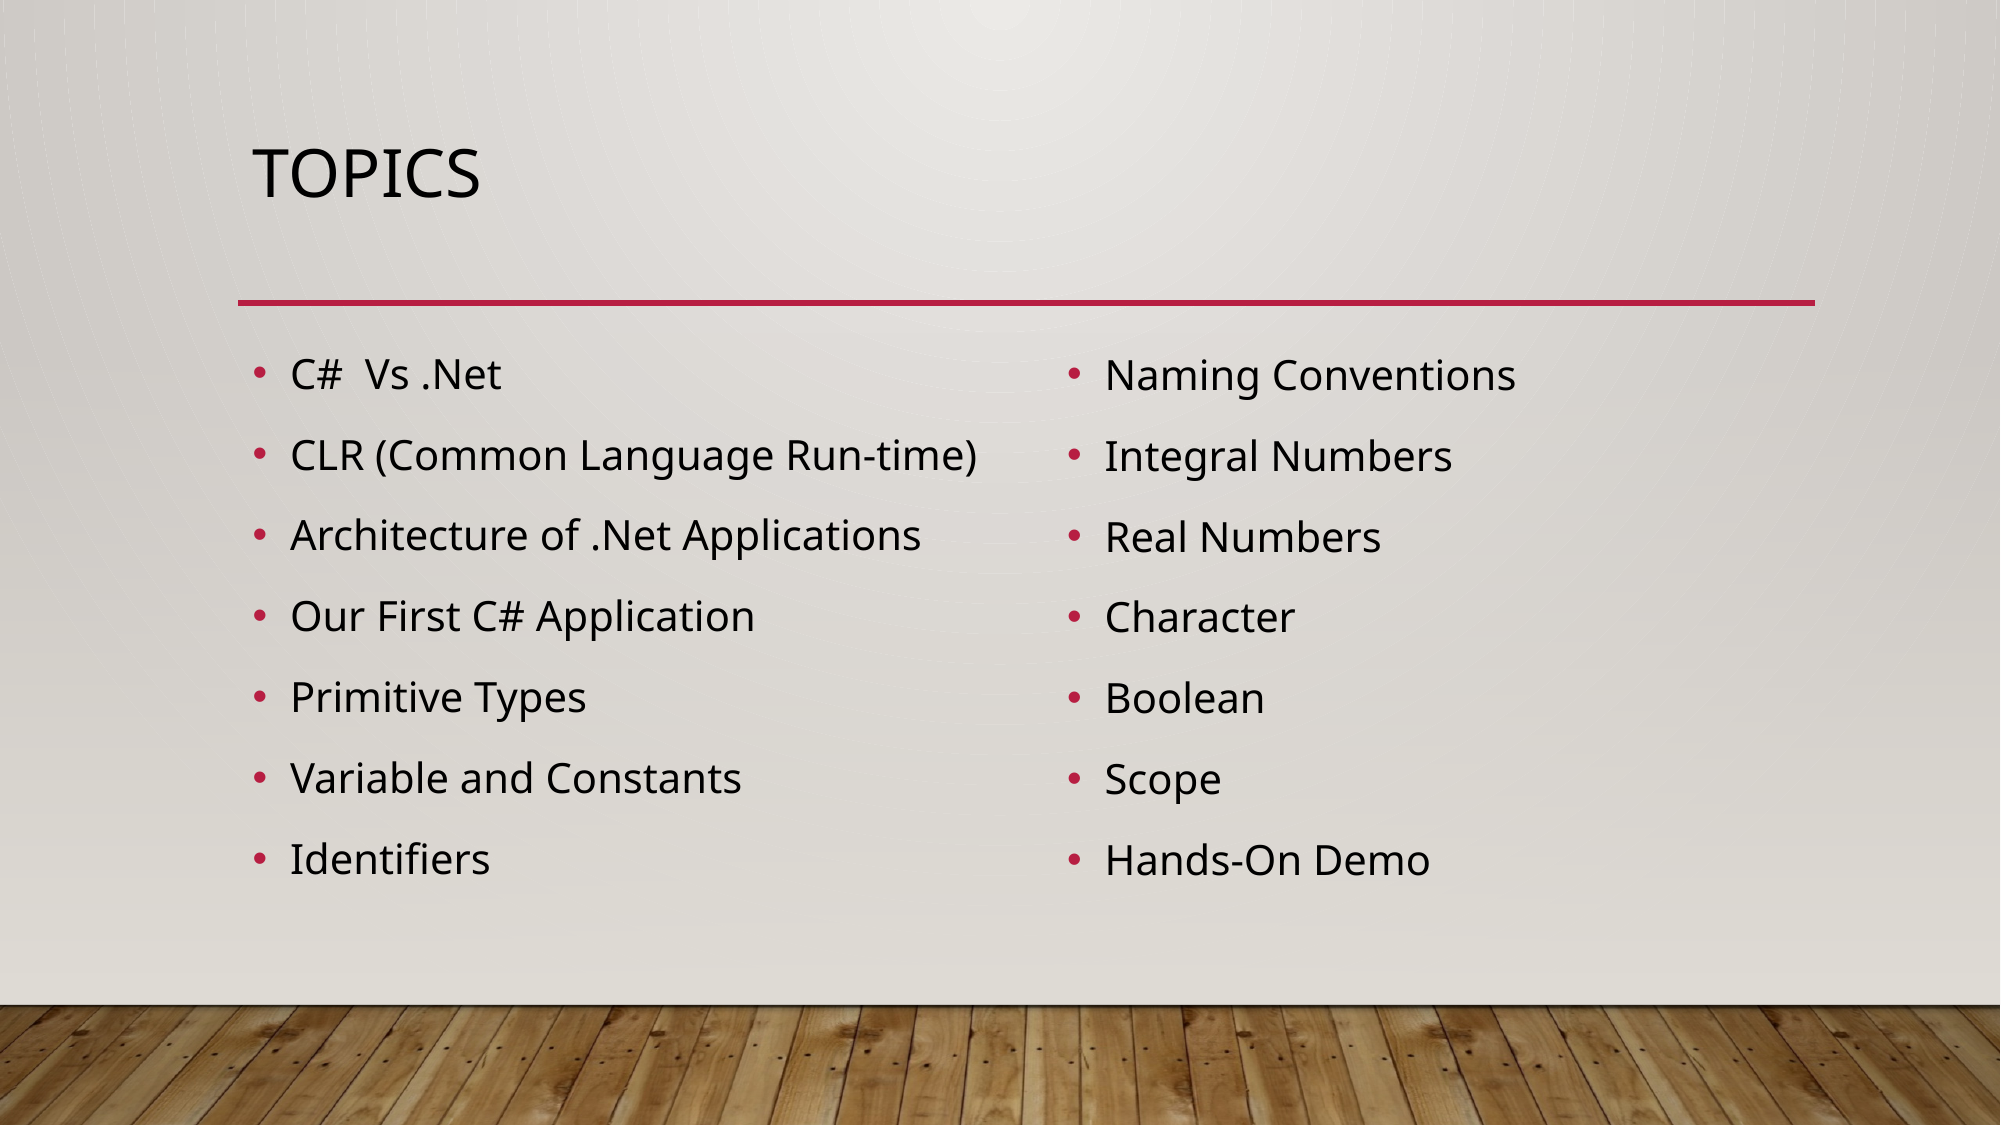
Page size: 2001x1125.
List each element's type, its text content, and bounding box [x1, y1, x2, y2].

title Topics [237, 132, 1814, 306]
list Naming Conventions Integral Numbers Real Numbers Character Boolean Scope Hands-On Demo [1052, 330, 1815, 896]
picture [0, 1005, 2000, 1125]
list C# Vs .Net CLR (Common Language Run-time) Architecture of .Net Applications Our First C# Application Primitive Types Variable and Constants Identifiers [237, 329, 1000, 896]
